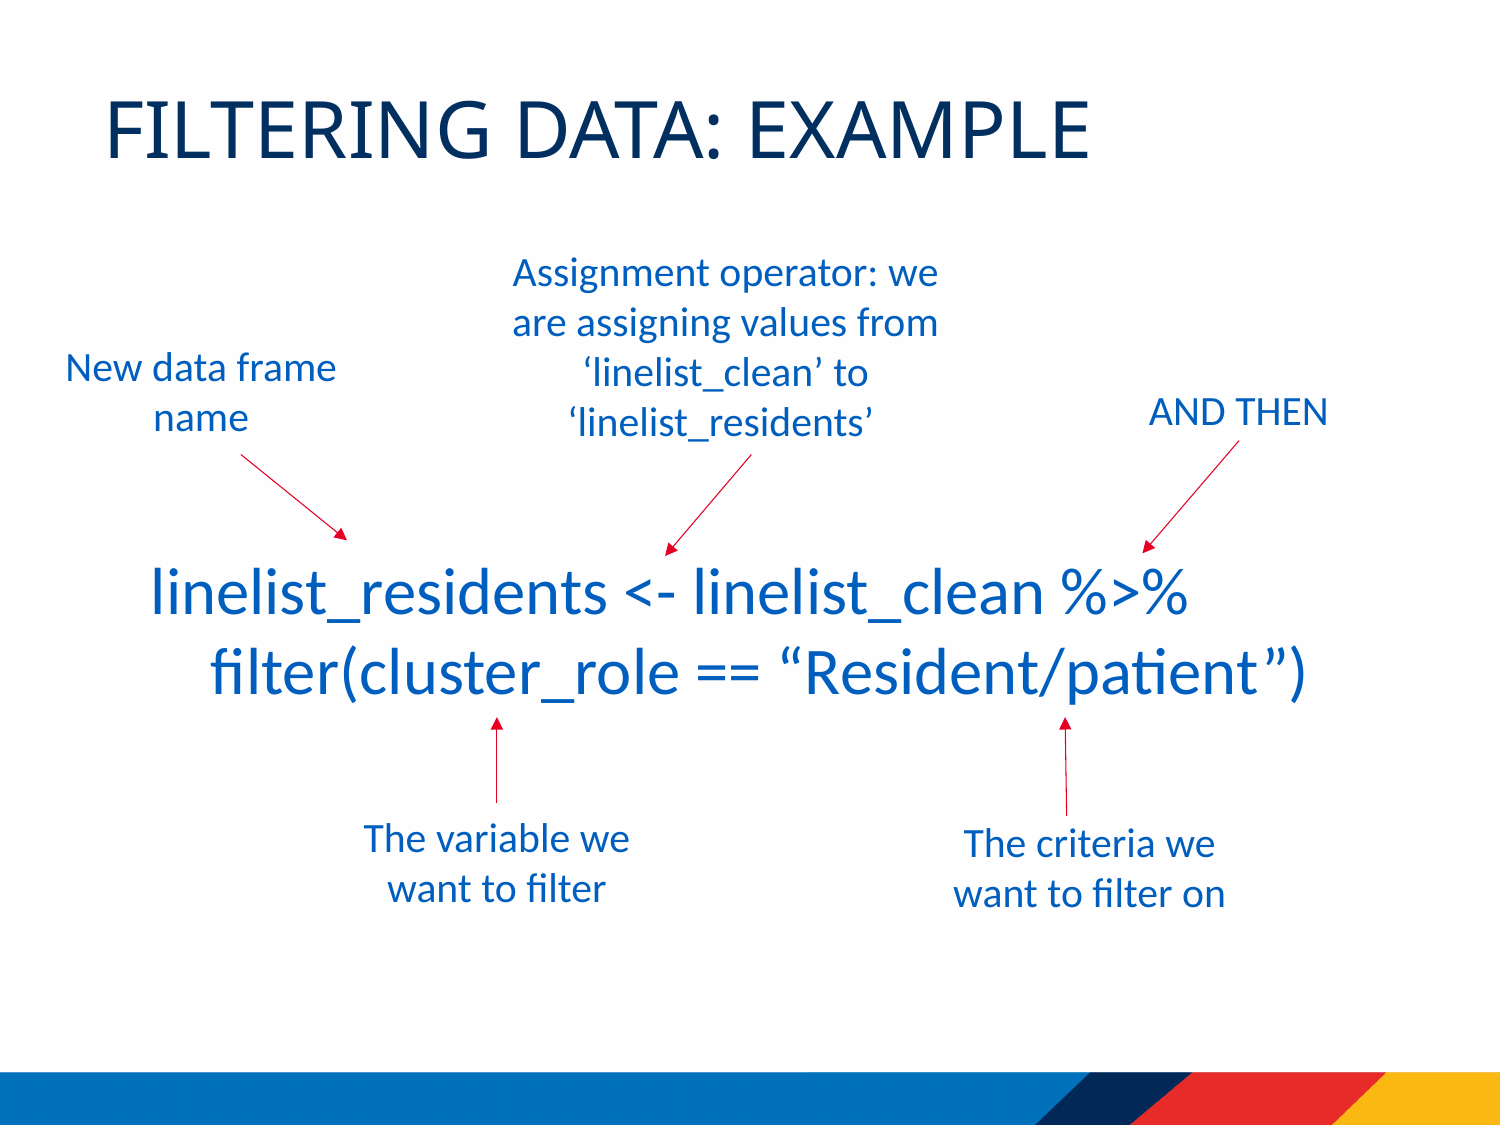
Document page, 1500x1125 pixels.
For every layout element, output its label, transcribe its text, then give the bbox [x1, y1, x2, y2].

text_box New data frame name [33, 332, 370, 448]
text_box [1142, 441, 1240, 554]
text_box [665, 454, 752, 556]
text_box The variable we want to filter [328, 802, 666, 918]
text_box AND THEN [1010, 375, 1468, 441]
text_box The criteria we want to filter on [921, 808, 1258, 924]
title Filtering data: example [103, 89, 1400, 202]
picture [0, 0, 1500, 1125]
text_box Assignment operator: we are assigning values from ‘linelist_clean’ to ‘linelist_residents’ [496, 237, 955, 453]
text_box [240, 454, 347, 541]
text_box linelist_residents <- linelist_clean %>% filter(cluster_role == “Resident/patient”) [136, 540, 1400, 715]
